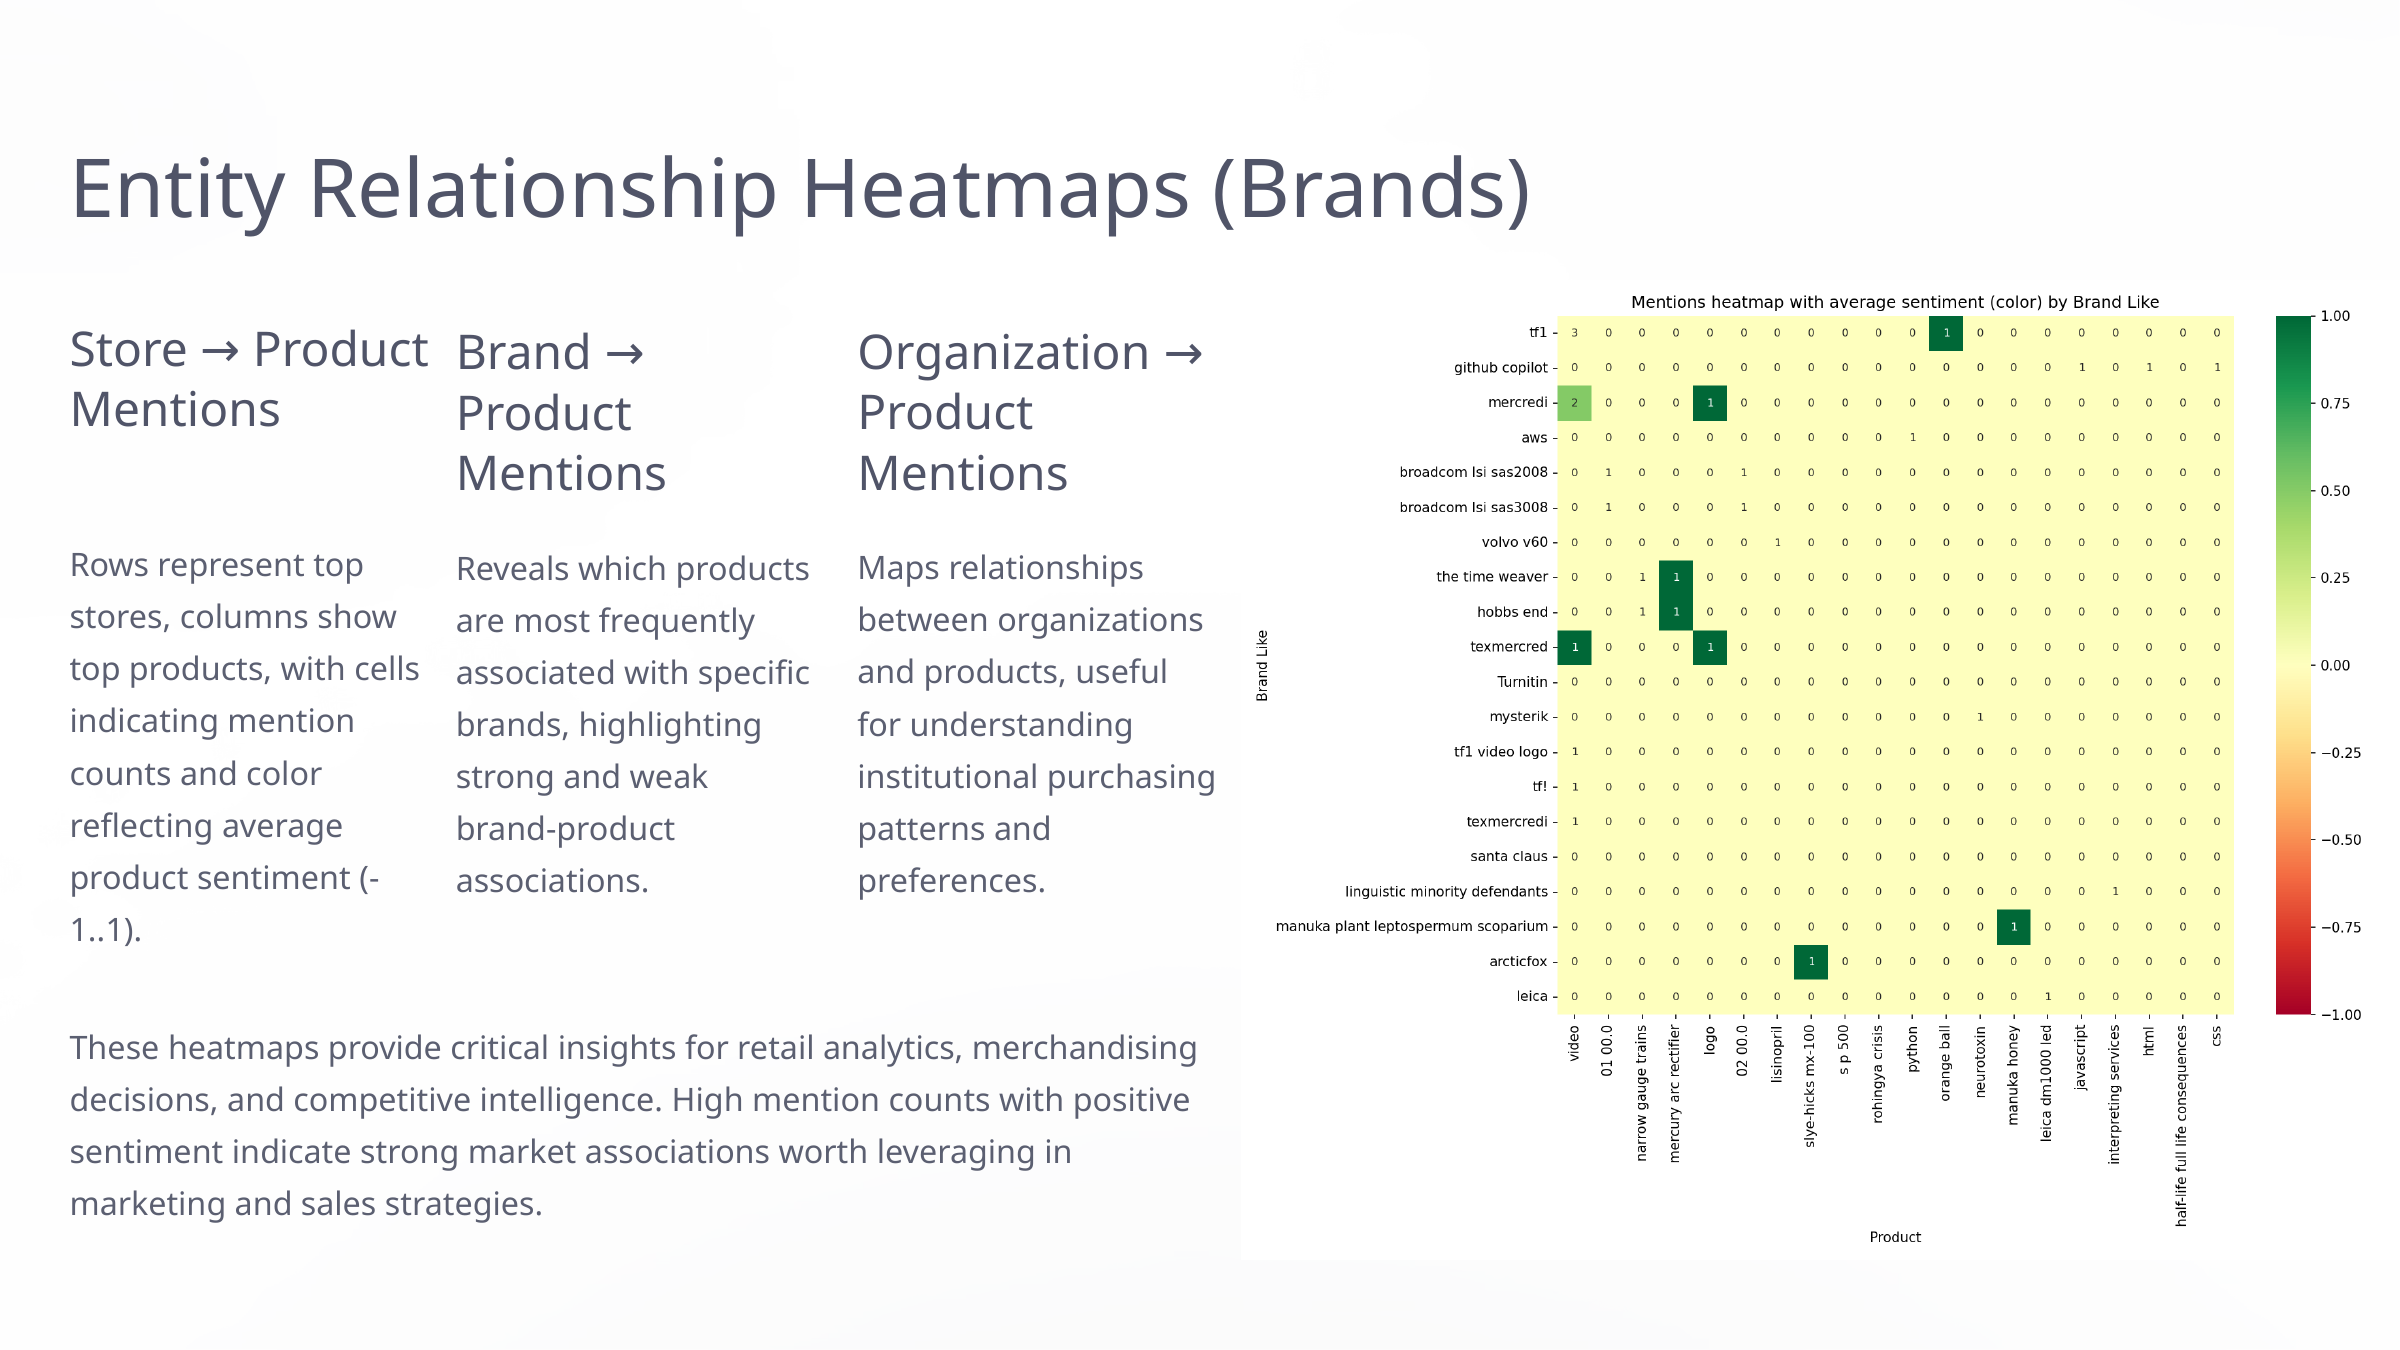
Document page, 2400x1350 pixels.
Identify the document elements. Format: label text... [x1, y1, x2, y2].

picture [1241, 280, 2400, 1260]
text_box Brand → Product Mentions [455, 318, 816, 503]
text_box These heatmaps provide critical insights for retail analytics, merchandising decisions, and competitive intelligence. High mention counts with positive sentiment indicate strong market associations worth leveraging in marketing and sales strategies. [69, 1013, 1200, 1222]
text_box Rows represent top stores, columns show top products, with cells indicating mention counts and color reflecting average product sentiment (-1..1). [69, 530, 430, 948]
text_box Reveals which products are most frequently associated with specific brands, highlighting strong and weak brand-product associations. [455, 534, 816, 900]
text_box Organization → Product Mentions [857, 318, 1218, 502]
text_box Entity Relationship Heatmaps (Brands) [69, 132, 1200, 234]
text_box Store → Product Mentions [69, 315, 430, 499]
text_box Maps relationships between organizations and products, useful for understanding institutional purchasing patterns and preferences. [857, 534, 1218, 899]
